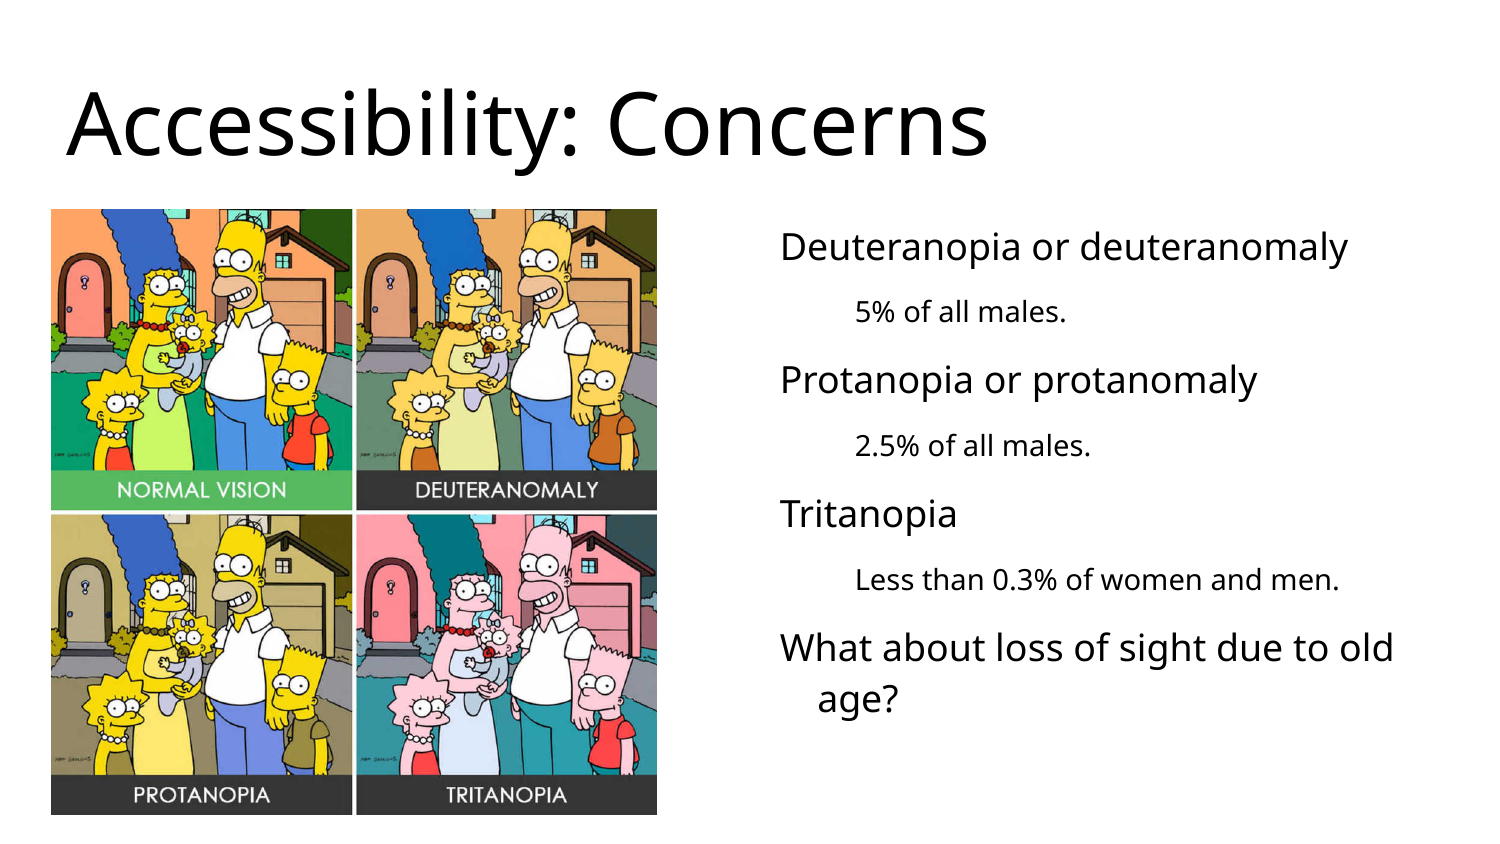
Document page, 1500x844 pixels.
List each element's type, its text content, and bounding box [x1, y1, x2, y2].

title Accessibility: Concerns [51, 51, 1449, 189]
list Deuteranopia or deuteranomaly 5% of all males. Protanopia or protanomaly 2.5% of all males. Tritanopia Less than 0.3% of women and men. What about loss of sight due to old age? [727, 200, 1449, 752]
picture [50, 208, 657, 815]
